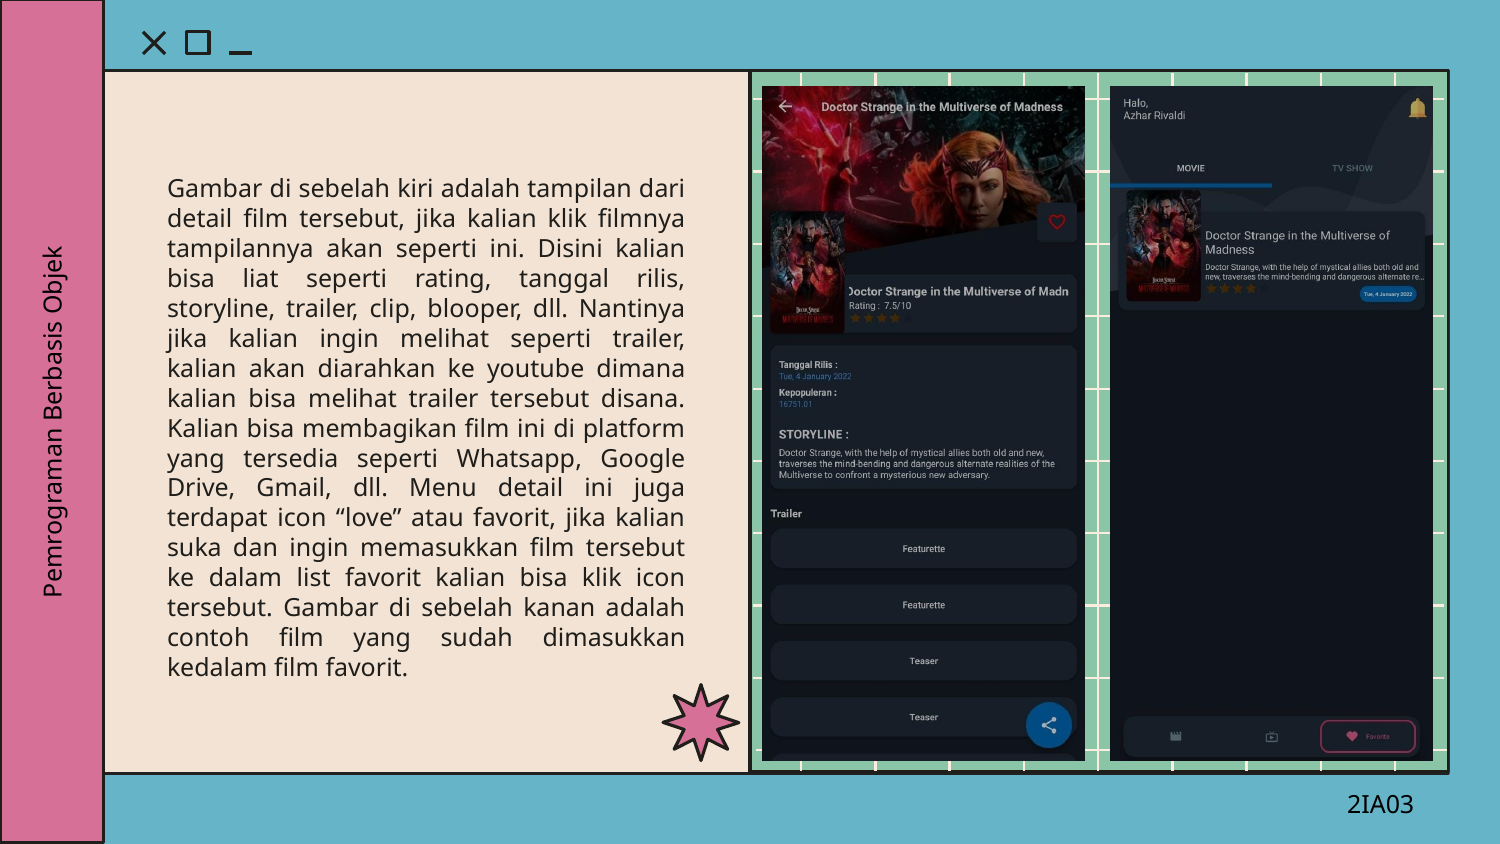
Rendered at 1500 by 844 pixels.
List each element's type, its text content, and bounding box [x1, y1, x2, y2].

picture [762, 86, 1085, 761]
picture [1110, 86, 1434, 761]
subtitle Gambar di sebelah kiri adalah tampilan dari detail film tersebut, jika kalian klik filmnya tampilannya akan seperti ini. Disini kalian bisa liat seperti rating, tanggal rilis, storyline, trailer, clip, blooper, dll. Nantinya jika kalian ingin melihat seperti trailer, kalian akan diarahkan ke youtube dimana kalian bisa melihat trailer tersebut disana. Kalian bisa membagikan film ini di platform yang tersedia seperti Whatsapp, Google Drive, Gmail, dll. Menu detail ini juga terdapat icon “love” atau favorit, jika kalian suka dan ingin memasukkan film tersebut ke dalam list favorit kalian bisa klik icon tersebut. Gambar di sebelah kanan adalah contoh film yang sudah dimasukkan kedalam film favorit. [152, 100, 701, 754]
text_box [663, 684, 739, 761]
text_box 2IA03 [1310, 779, 1452, 828]
text_box Pemrograman Berbasis Objek [12, 152, 91, 691]
